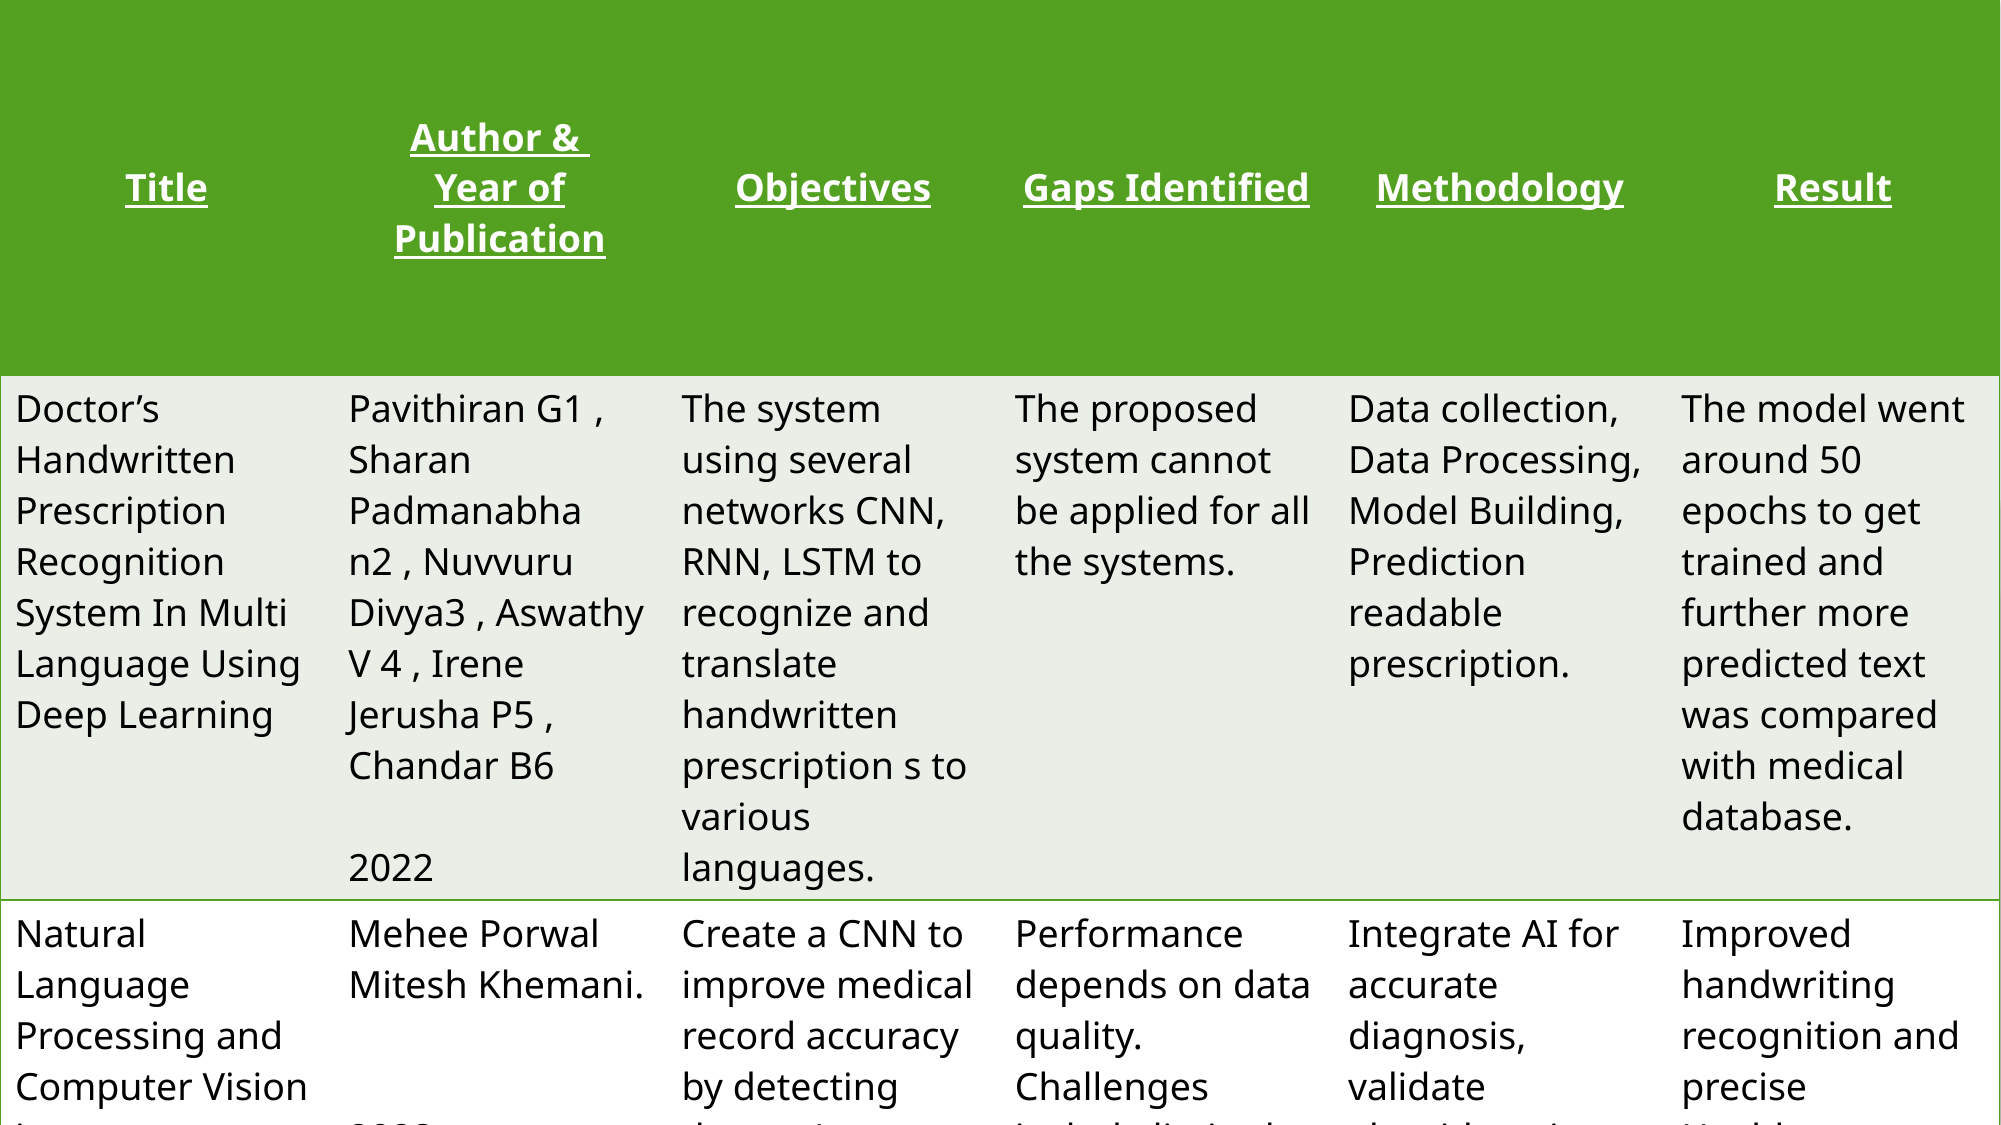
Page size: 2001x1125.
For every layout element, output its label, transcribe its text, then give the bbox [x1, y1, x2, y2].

table_header Gaps Identified [1000, 1, 1333, 374]
table_cell Integrate AI for accurate diagnosis, validate algorithms in real-world scenarios, and embed them into clinical workflows. Provide staff training and ensure continuous improvement for optimal patient care. [1333, 901, 1667, 1125]
table_header Result [1667, 1, 1999, 374]
table_header Methodology [1333, 1, 1667, 374]
table_header Title [1, 1, 333, 374]
table_cell Improved handwriting recognition and precise Healthcare diagnosis via machine learning enhance efficiency and cut costs. [1667, 901, 1999, 1125]
table_cell Performance depends on data quality. Challenges include limited medical expertise, reliance on technology, interpretability issues, and ethical concerns like privacy and bias. [1000, 901, 1333, 1125]
table_header Author & Year of Publication [333, 1, 667, 374]
table_cell The proposed system cannot be applied for all the systems. [1000, 376, 1333, 899]
table_header Objectives [667, 1, 1000, 374]
table_cell Doctor’s Handwritten Prescription Recognition System In Multi Language Using Deep Learning [1, 376, 333, 899]
table_cell Create a CNN to improve medical record accuracy by detecting doctors' handwriting. Train with diverse data and extend to finance and postal services for better handwriting recognition. [667, 901, 1000, 1125]
table_cell The model went around 50 epochs to get trained and further more predicted text was compared with medical database. [1667, 376, 1999, 899]
table_cell Natural Language Processing and Computer Vision in Healthcare :Doctor’s Handwriting Recognition [1, 901, 333, 1125]
table_cell Data collection, Data Processing, Model Building, Prediction readable prescription. [1333, 376, 1667, 899]
table_cell Mehee Porwal Mitesh Khemani. 2023 [333, 901, 667, 1125]
table_cell Pavithiran G1 , Sharan Padmanabha n2 , Nuvvuru Divya3 , Aswathy V 4 , Irene Jerusha P5 , Chandar B6 2022 [333, 376, 667, 899]
table_cell The system using several networks CNN, RNN, LSTM to recognize and translate handwritten prescription s to various languages. [667, 376, 1000, 899]
